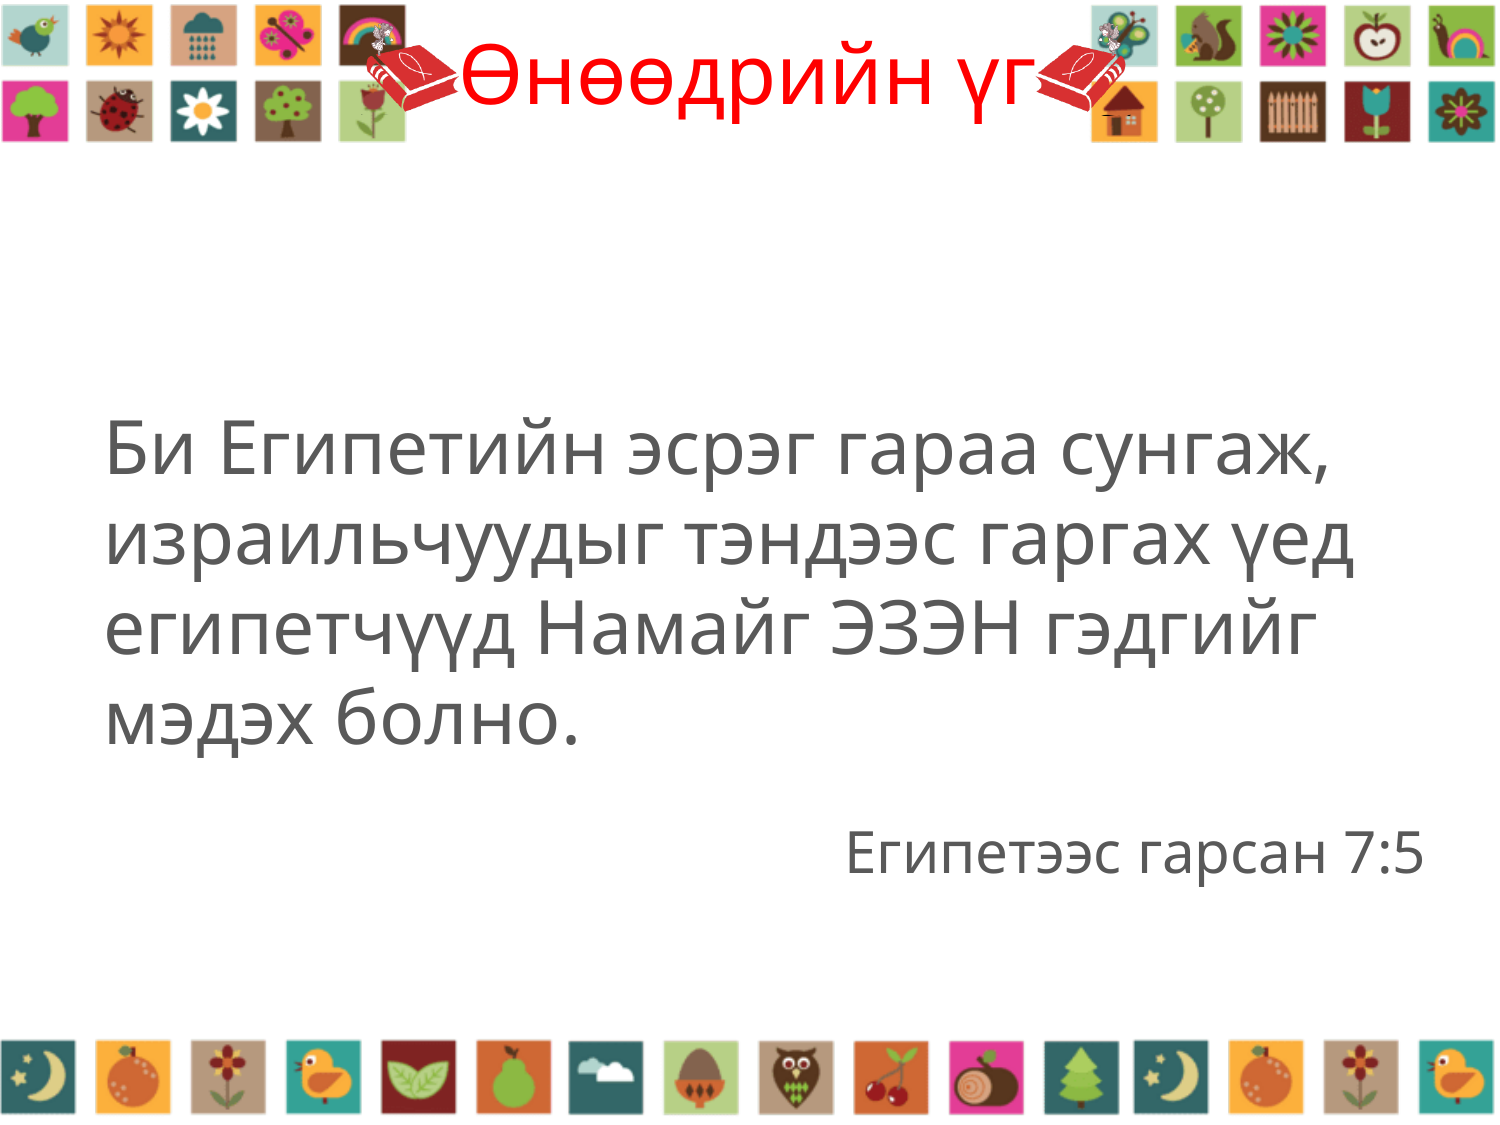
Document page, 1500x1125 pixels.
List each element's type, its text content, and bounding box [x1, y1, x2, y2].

picture [1003, 3, 1500, 150]
text_box Египетээс гарсан 7:5 [808, 807, 1441, 893]
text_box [0, 1028, 1500, 1118]
text_box Өнөөдрийн үг [425, 13, 1078, 129]
text_box Би Египетийн эсрэг гараа сунгаж, израильчуудыг тэндээс гаргах үед египетчүүд Намайг ЭЗЭН гэдгийг мэдэх болно. [88, 302, 1436, 768]
picture [0, 3, 491, 150]
